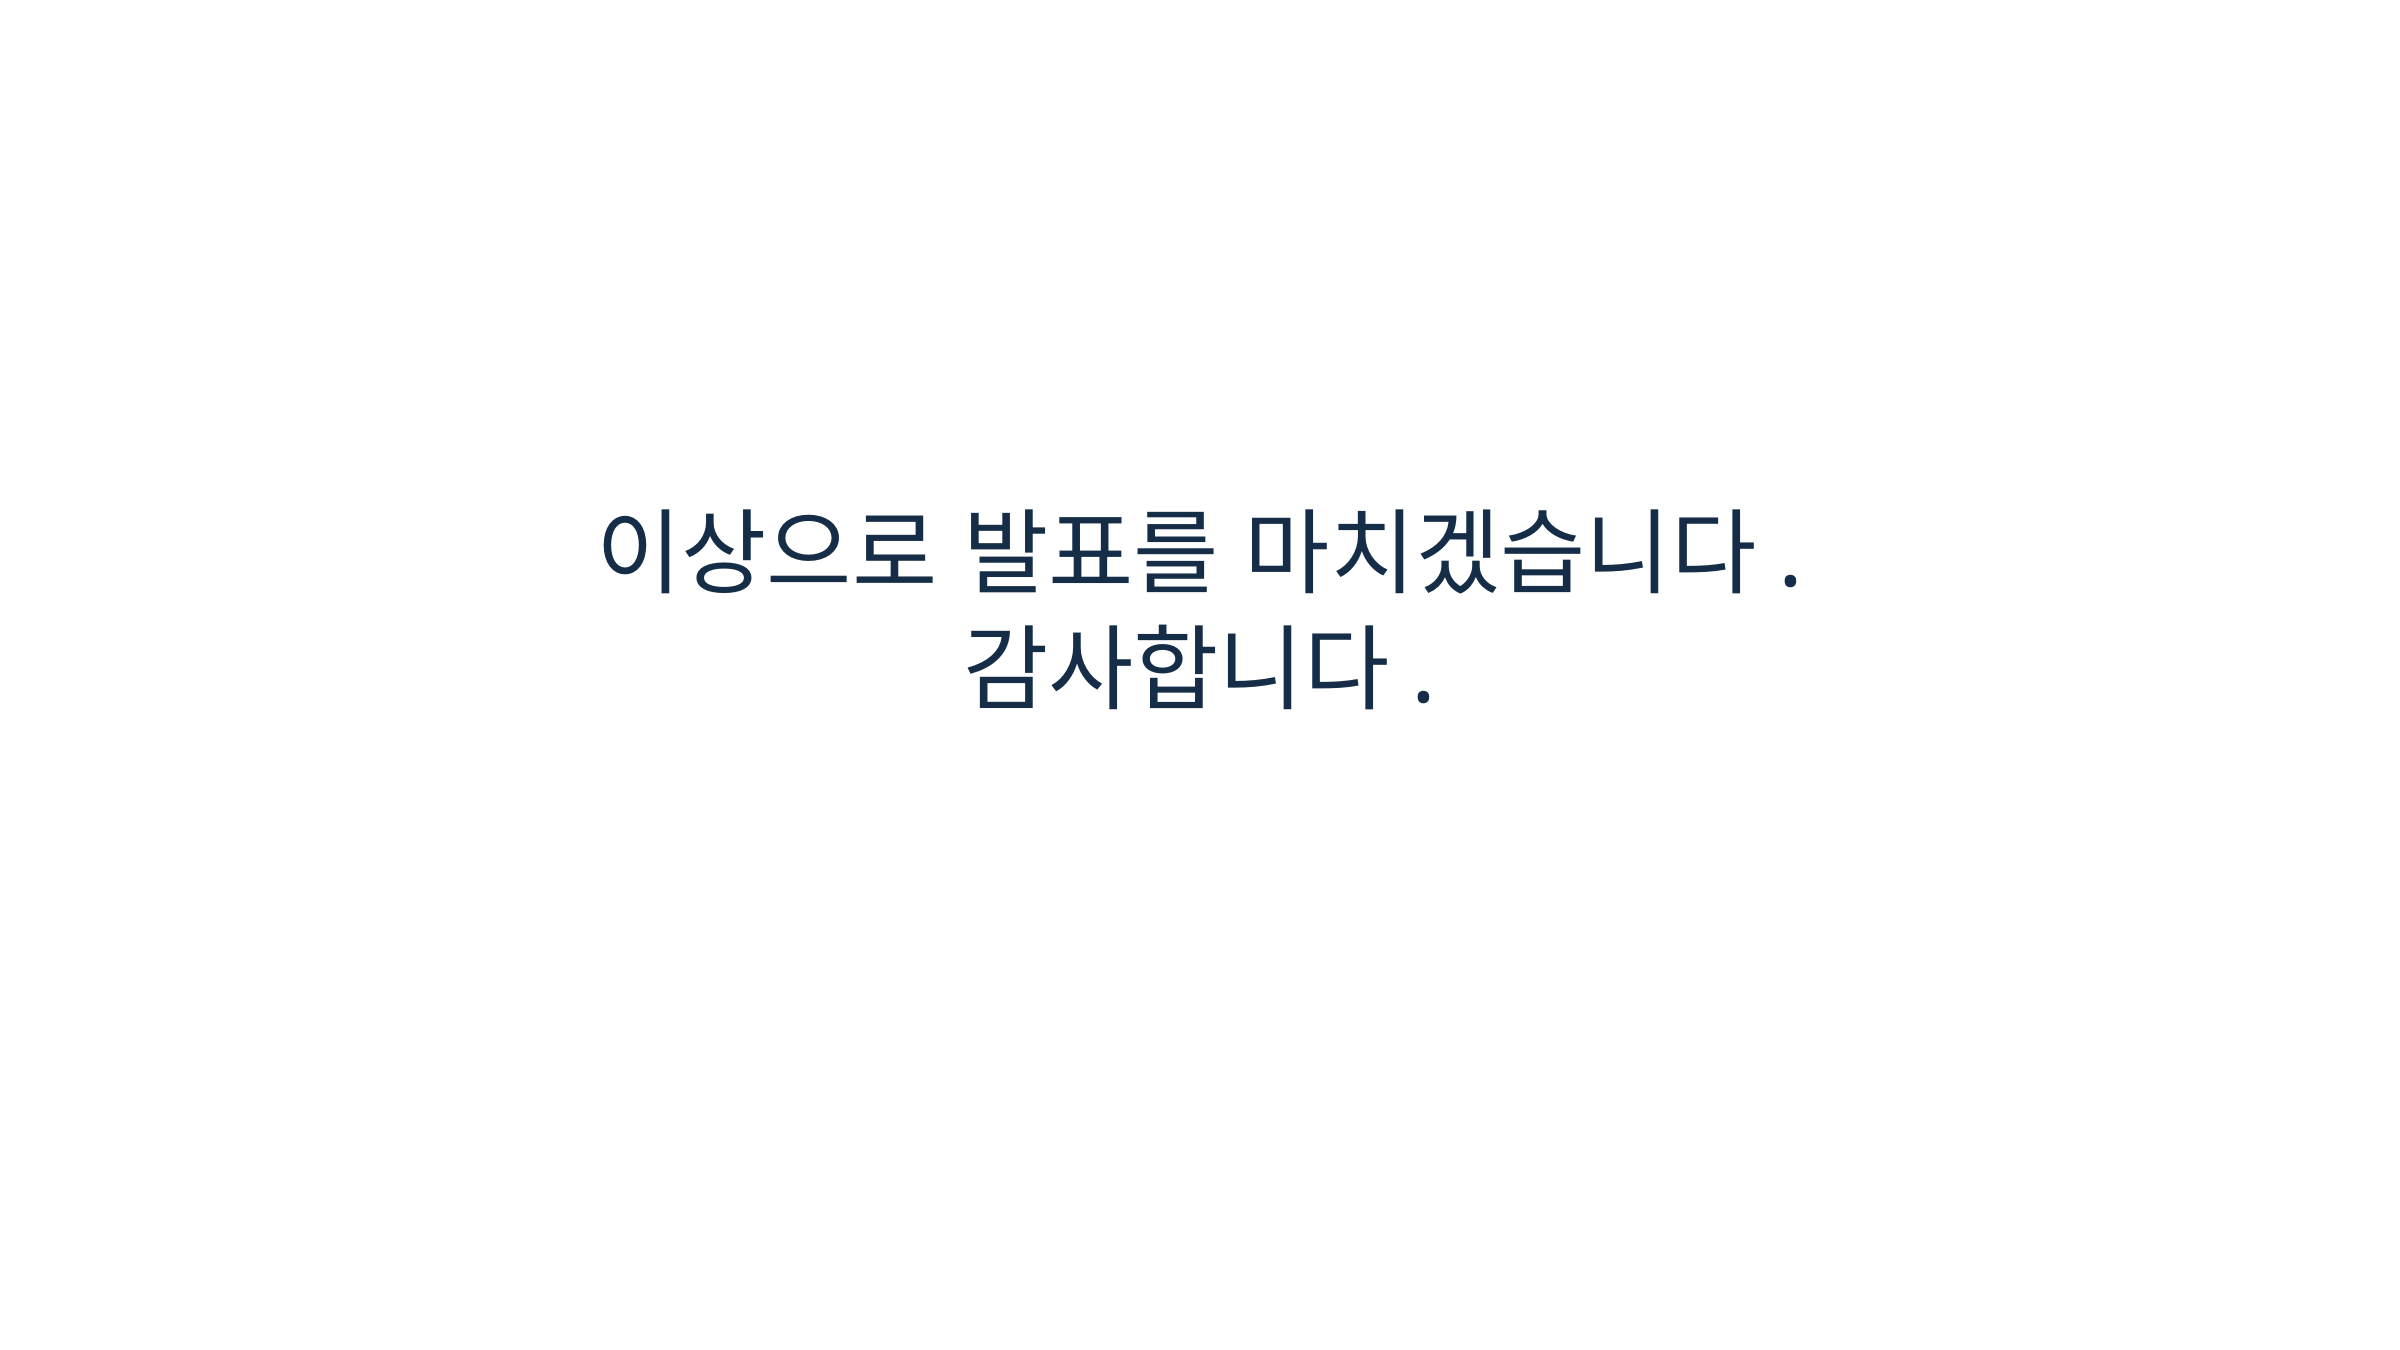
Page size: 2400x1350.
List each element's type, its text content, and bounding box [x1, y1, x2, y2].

text_box 이상으로 발표를 마치겠습니다. 감사합니다. [994, 489, 1406, 606]
